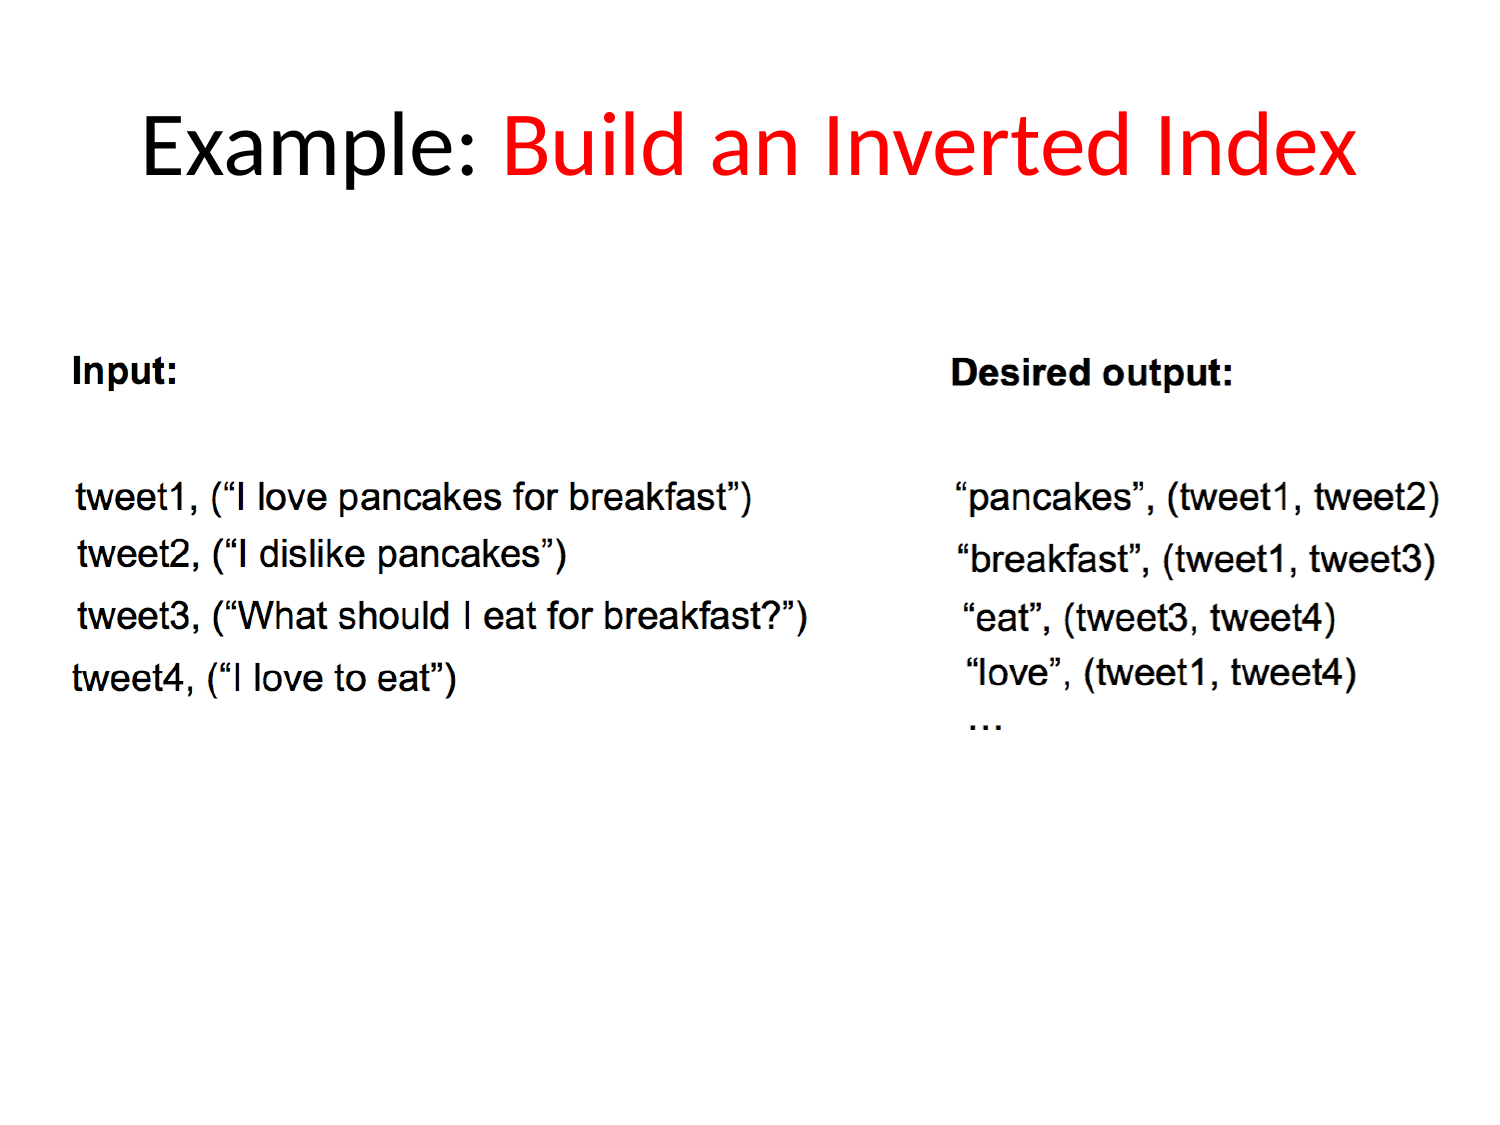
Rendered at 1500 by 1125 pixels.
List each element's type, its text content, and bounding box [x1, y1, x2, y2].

picture [48, 307, 1474, 776]
title Example: Build an Inverted Index [75, 45, 1425, 233]
